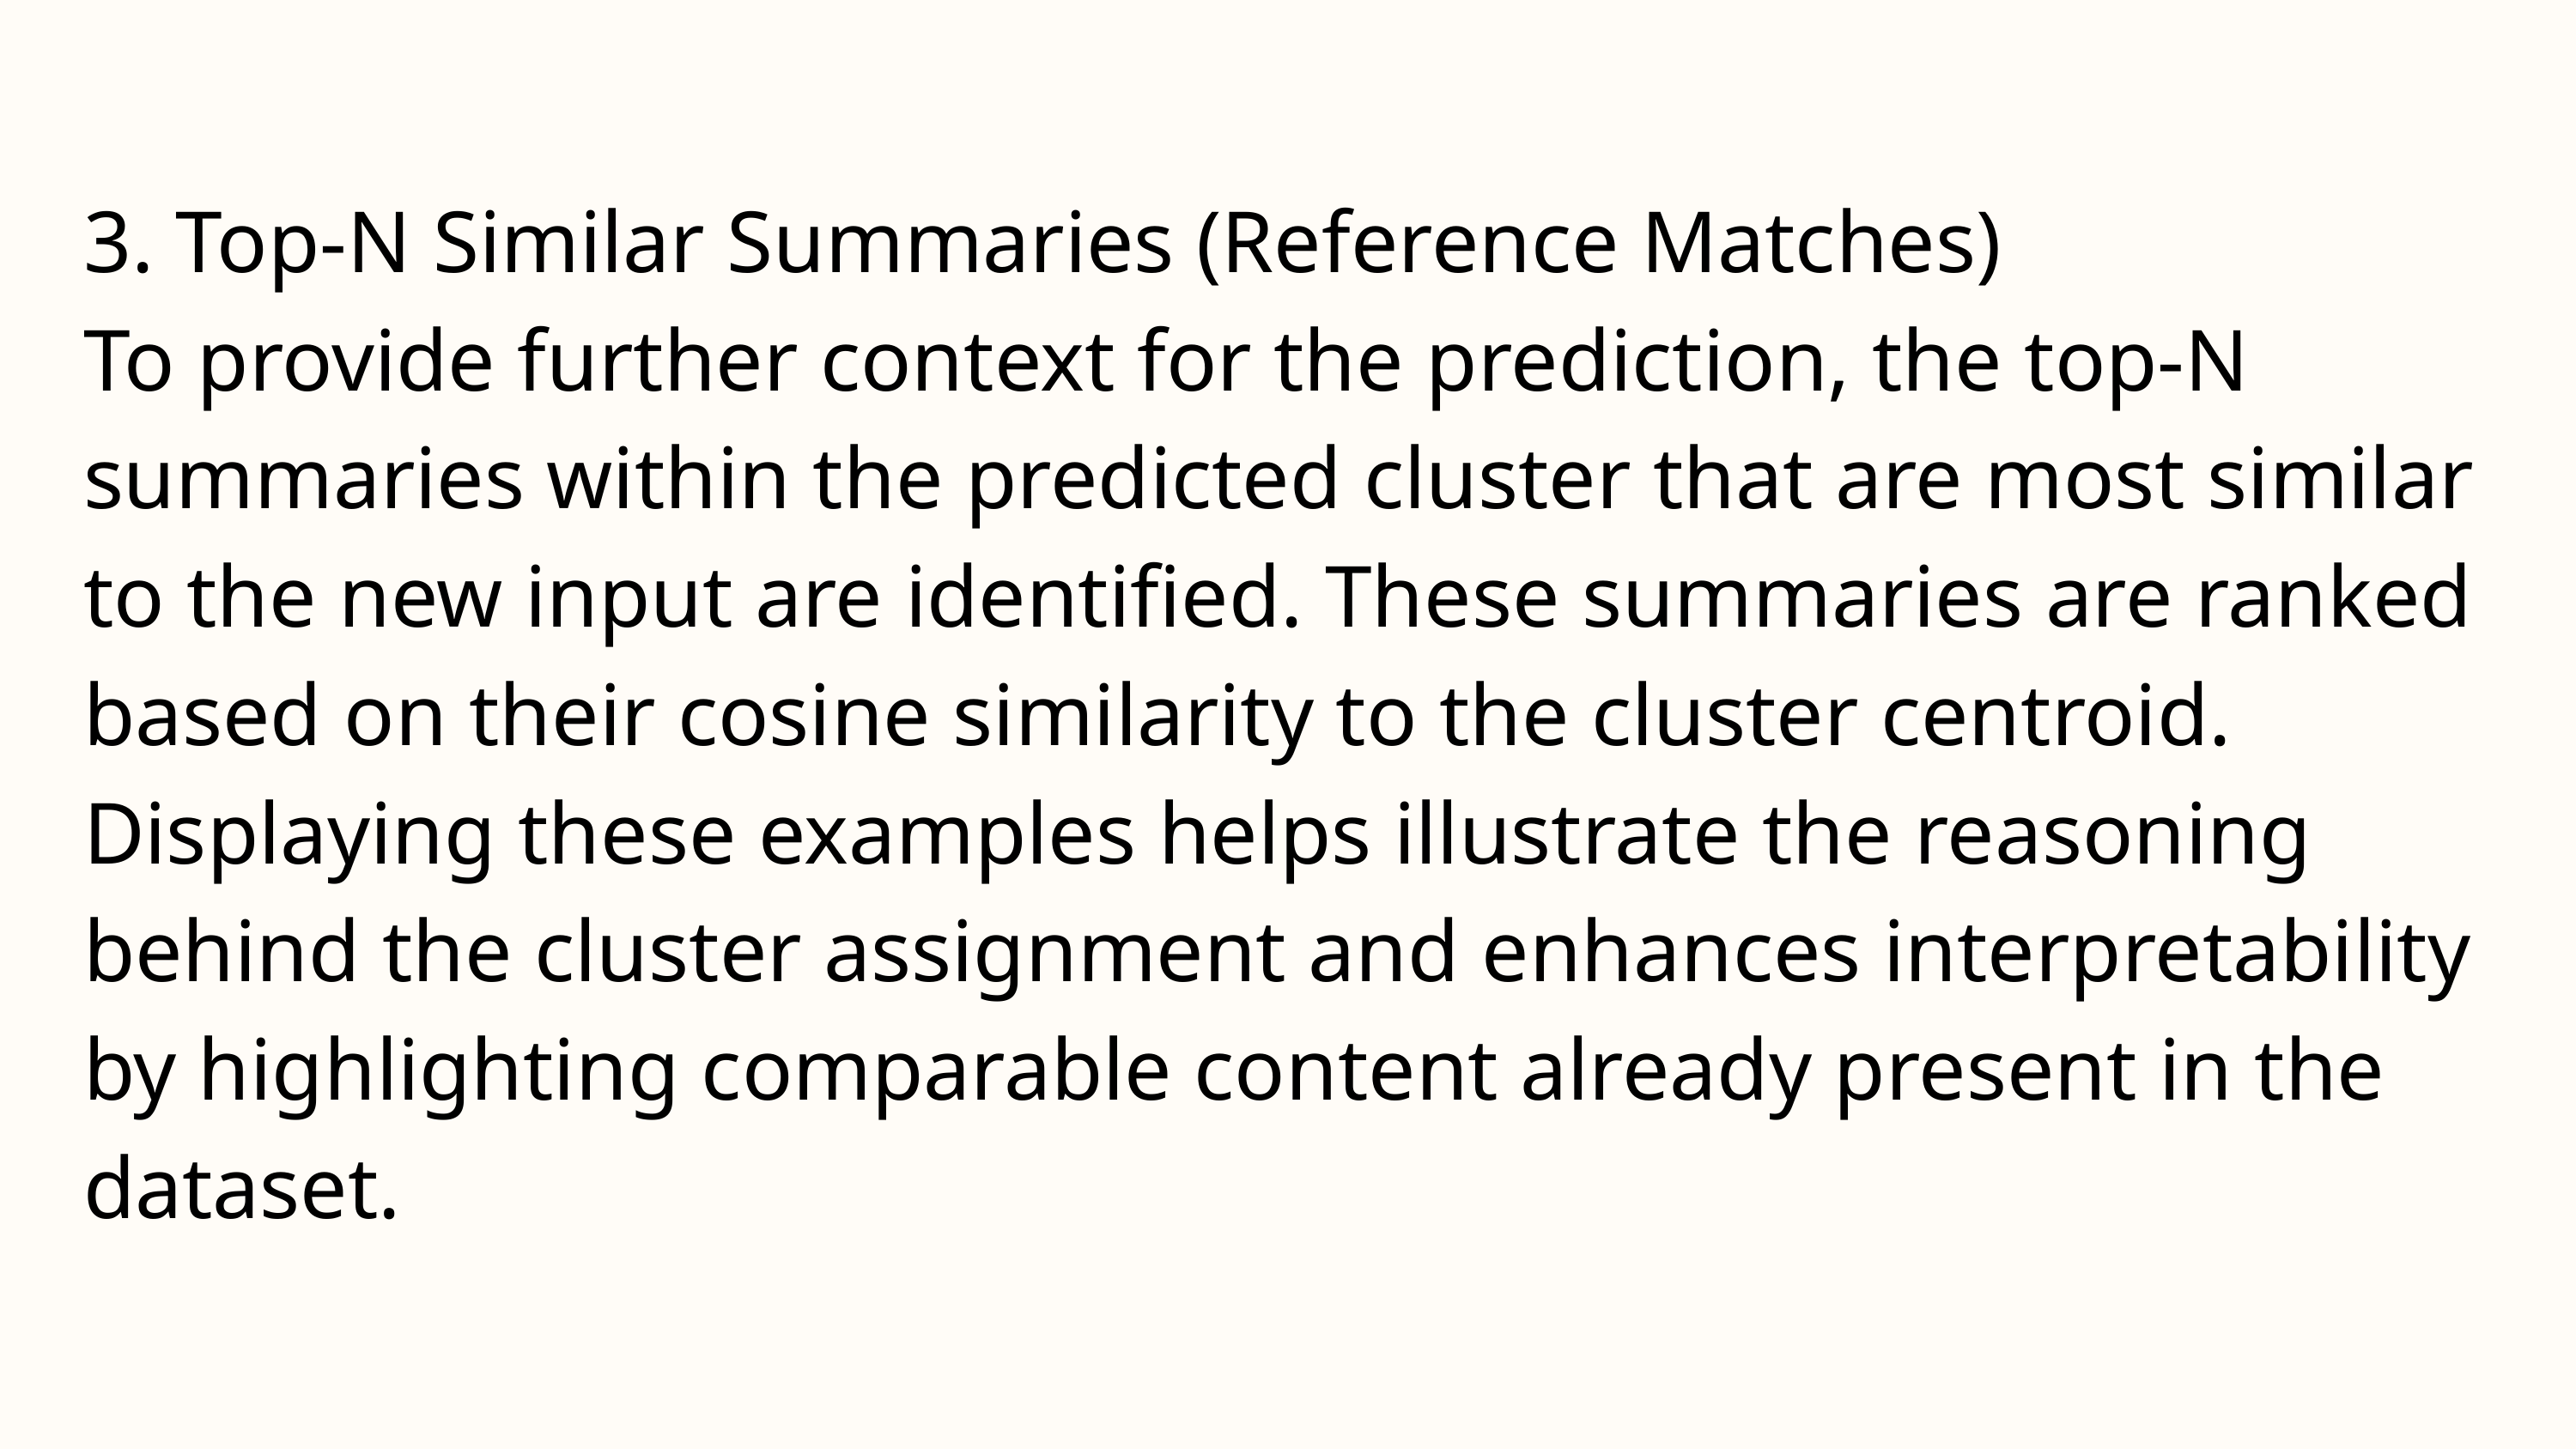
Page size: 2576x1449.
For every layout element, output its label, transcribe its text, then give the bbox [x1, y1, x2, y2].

text_box 3. Top-N Similar Summaries (Reference Matches) To provide further context for the prediction, the top-N summaries within the predicted cluster that are most similar to the new input are identified. These summaries are ranked based on their cosine similarity to the cluster centroid. Displaying these examples helps illustrate the reasoning behind the cluster assignment and enhances interpretability by highlighting comparable content already present in the dataset. [83, 171, 2576, 1235]
